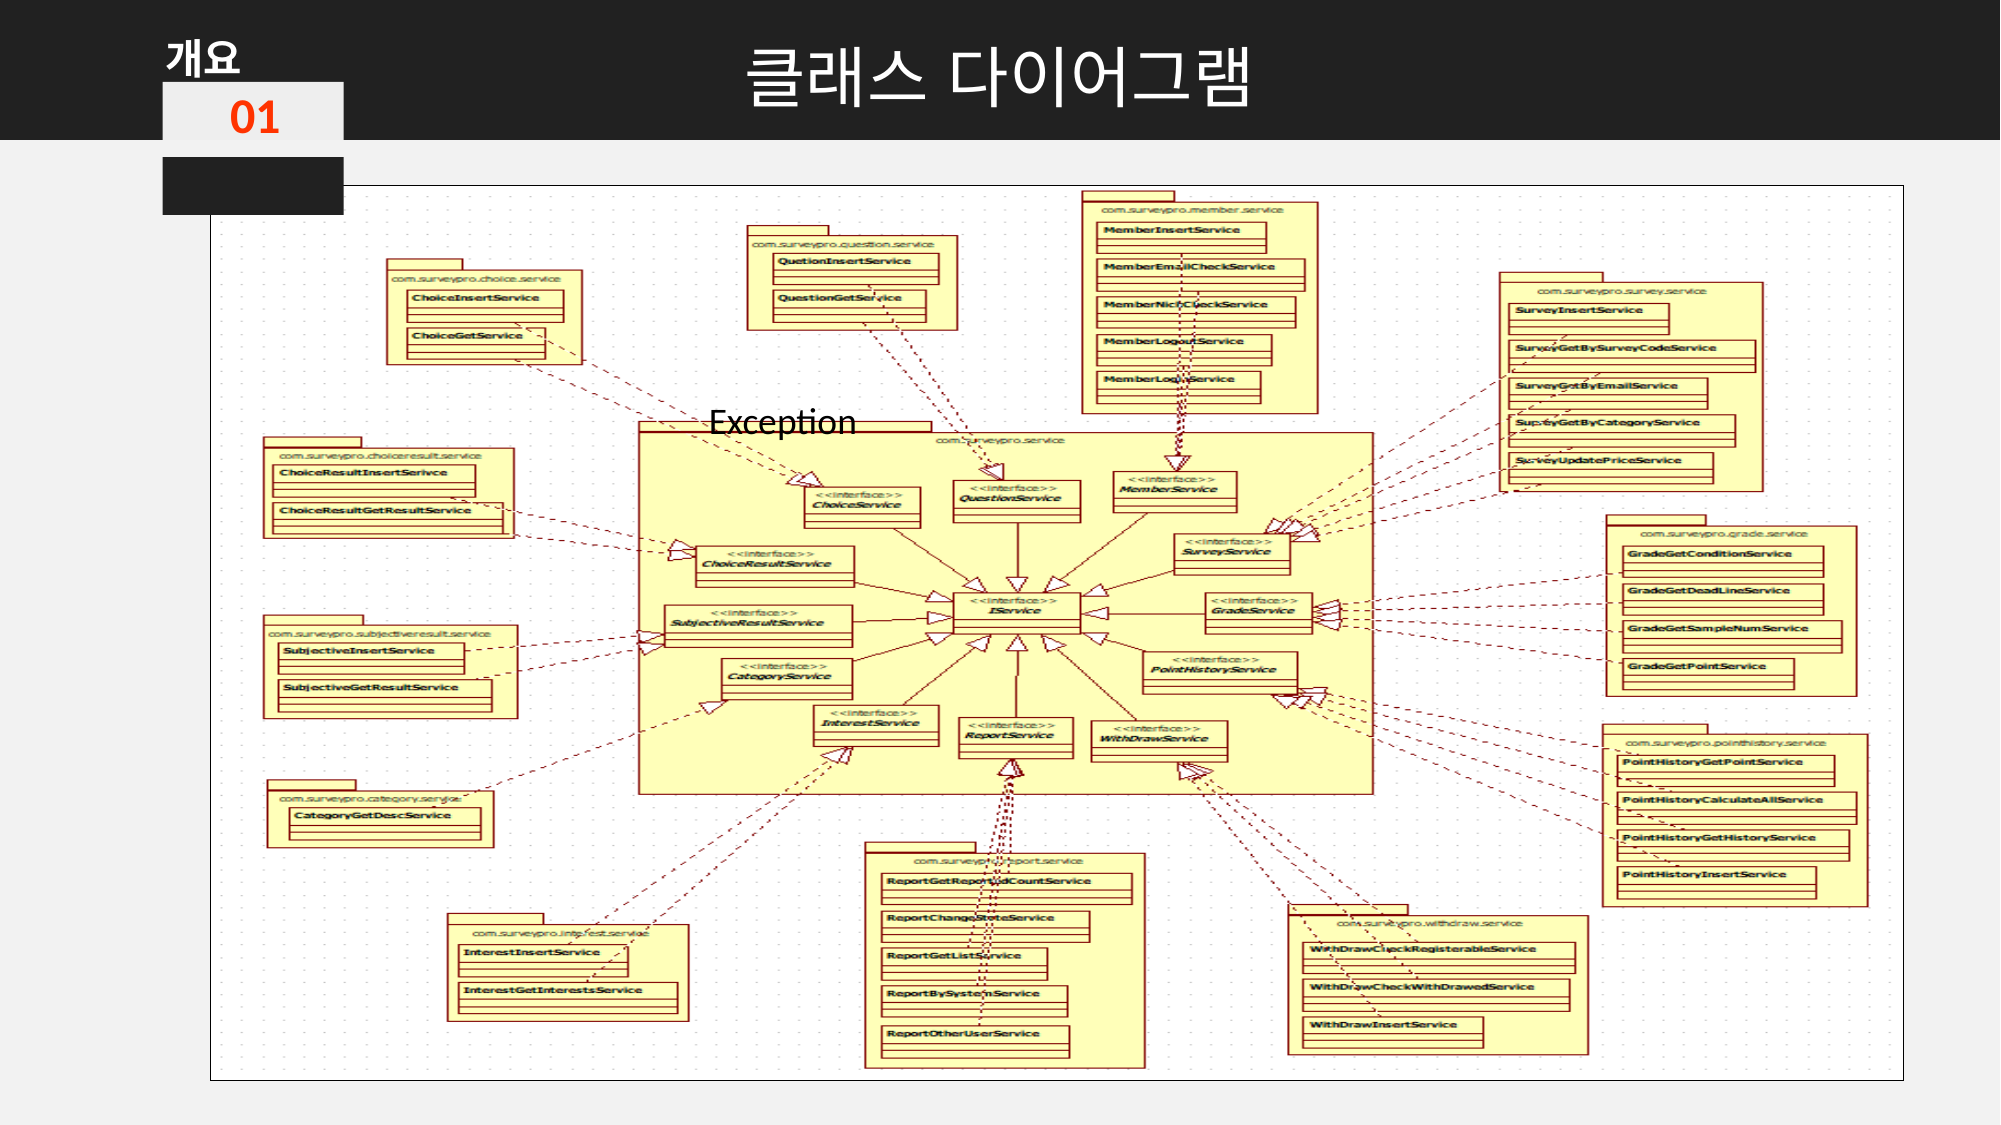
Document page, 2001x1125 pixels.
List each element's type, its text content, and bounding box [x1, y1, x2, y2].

text_box 01 [215, 75, 296, 151]
text_box [161, 156, 345, 216]
text_box 클래스 다이어그램 [729, 27, 1271, 123]
text_box [296, 81, 345, 141]
text_box [161, 81, 215, 141]
picture [210, 185, 1904, 1081]
text_box [258, 0, 2000, 141]
text_box [0, 0, 161, 141]
text_box 개요 [150, 0, 258, 91]
